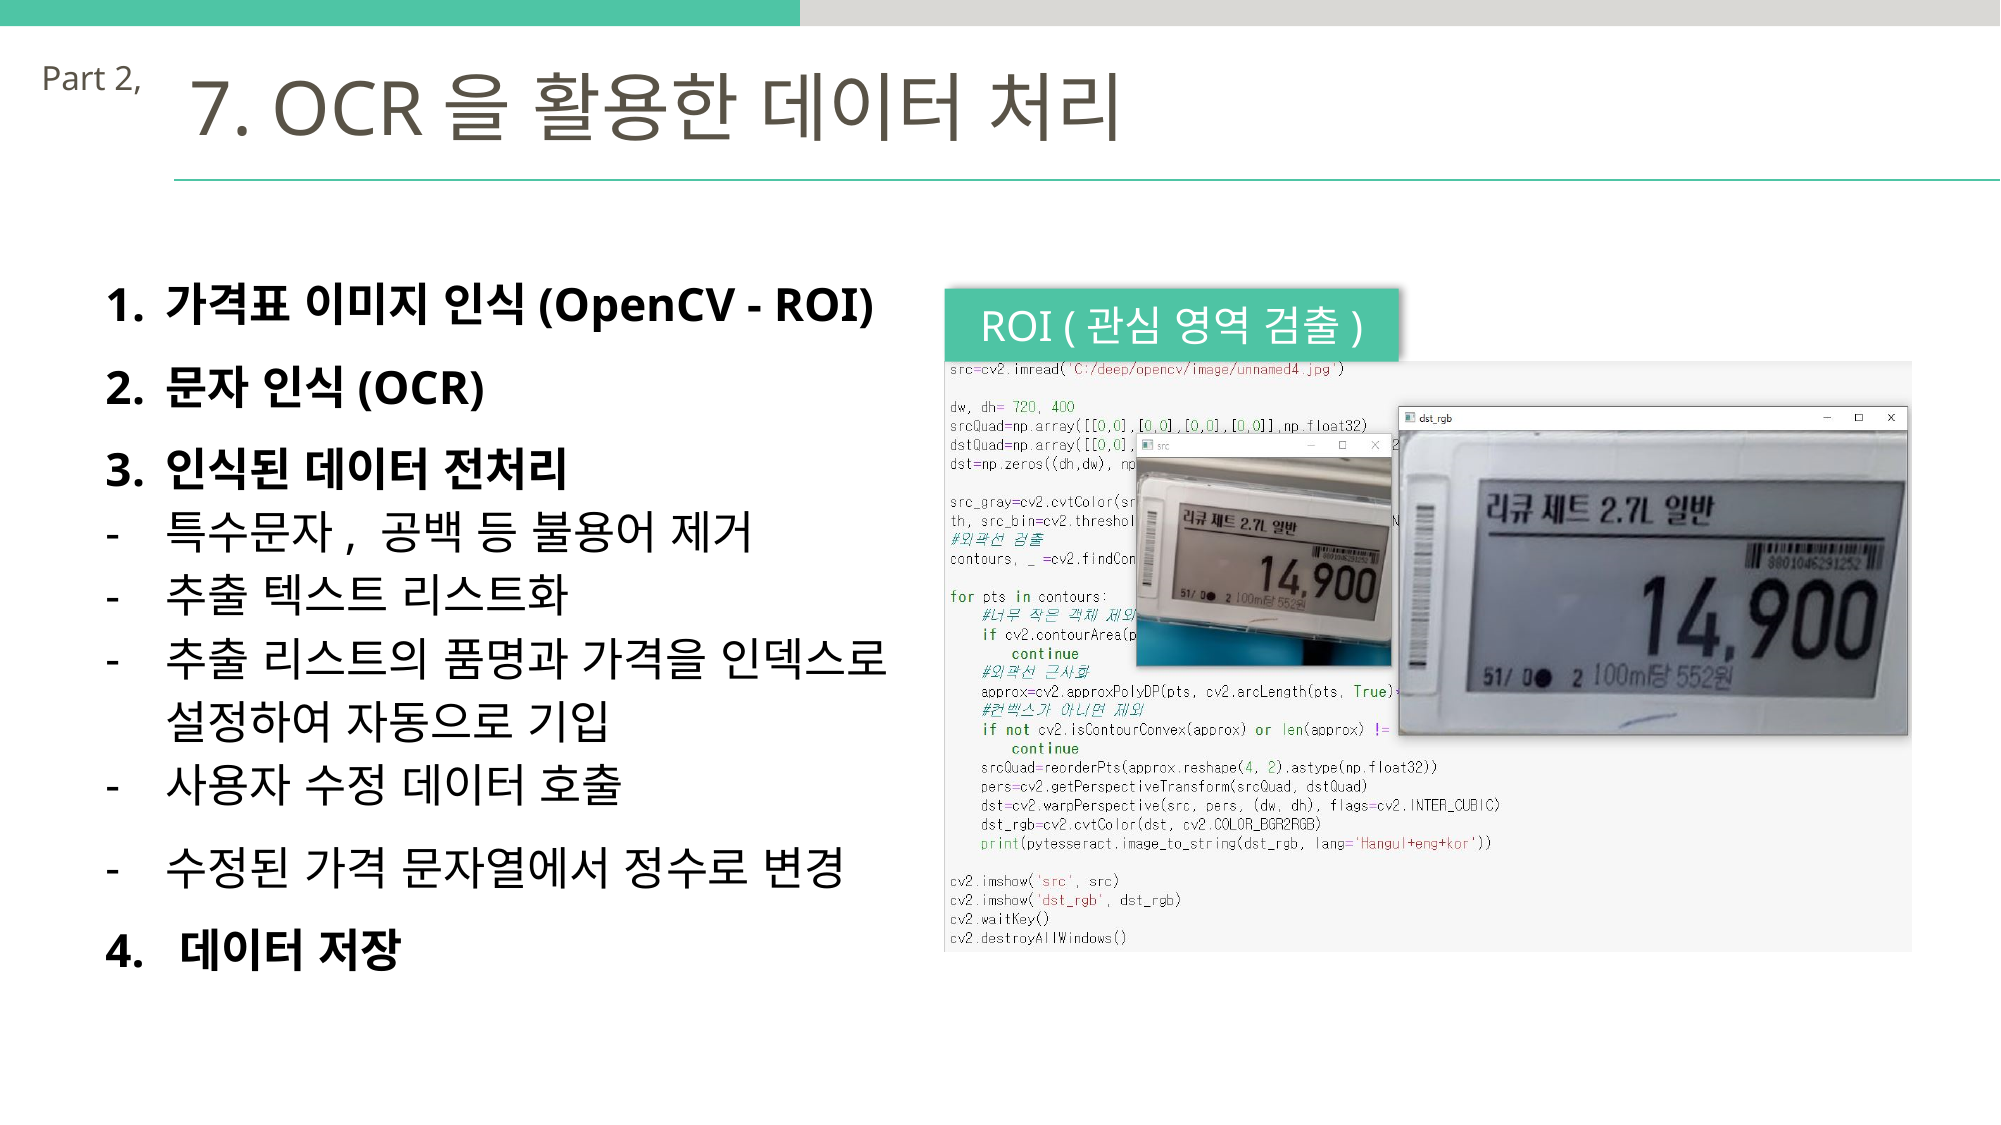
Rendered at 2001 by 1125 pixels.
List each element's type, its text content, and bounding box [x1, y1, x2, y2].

text_box [800, 0, 1200, 27]
text_box 7. OCR을 활용한 데이터 처리 [174, 52, 1769, 159]
text_box [1599, 0, 2000, 27]
picture [944, 361, 1912, 952]
text_box Part 2, [26, 50, 181, 106]
text_box [1200, 0, 1599, 27]
text_box [399, 0, 800, 27]
text_box ROI (관심 영역 검출) [944, 288, 1399, 361]
text_box 가격표 이미지 인식(OpenCV - ROI) 문자 인식(OCR) 인식된 데이터 전처리 특수문자, 공백 등 불용어 제거 추출 텍스트 리스트화 추출 리스트의 품명과 가격을 인덱스로 설정하여 자동으로 기입 사용자 수정 데이터 호출 수정된 가격 문자열에서 정수로 변경 4. 데이터 저장 [75, 233, 1000, 1080]
text_box [0, 0, 399, 27]
